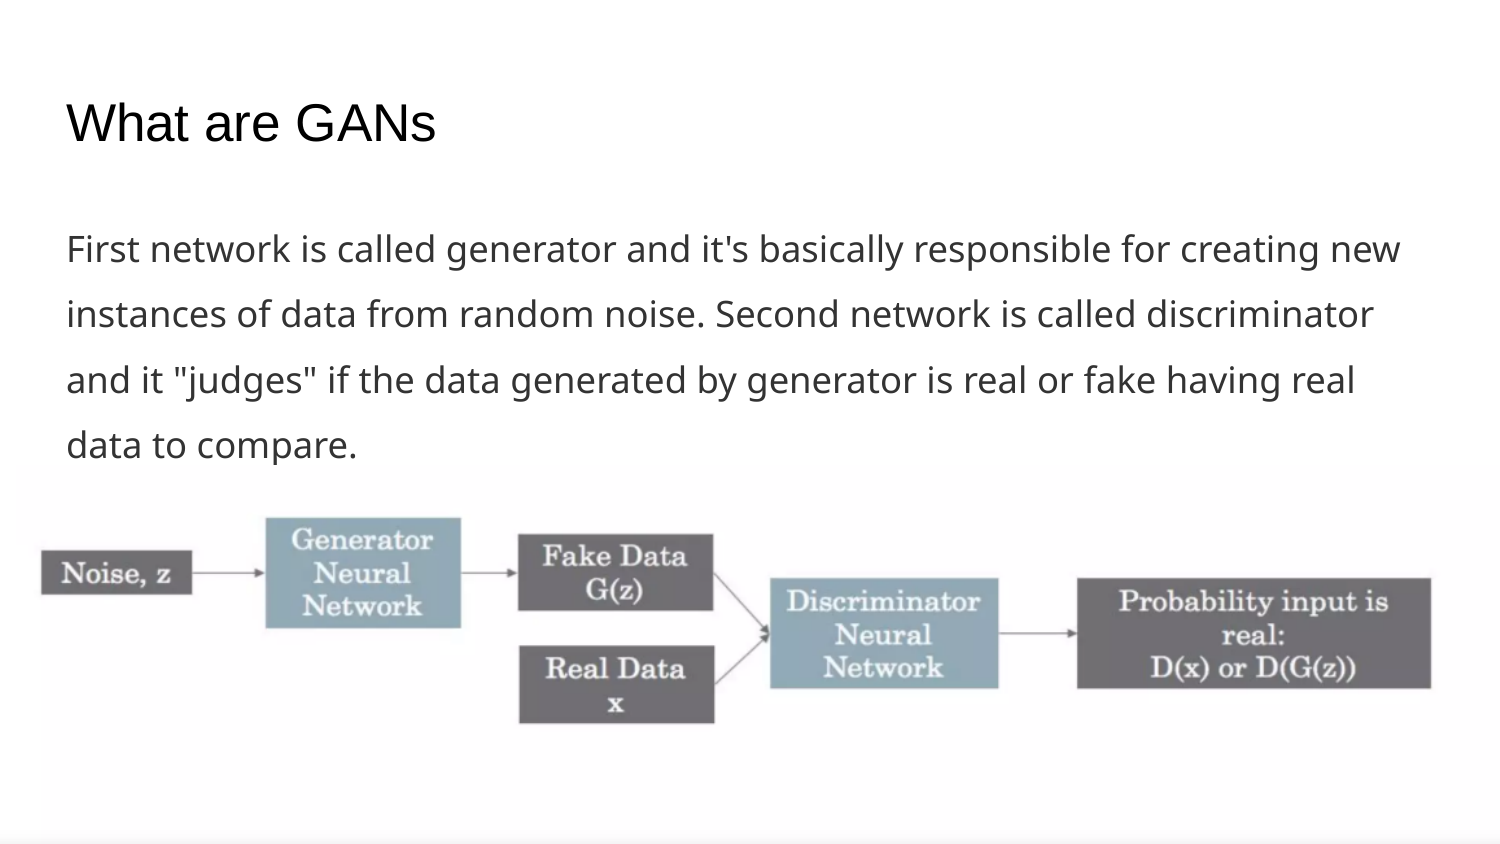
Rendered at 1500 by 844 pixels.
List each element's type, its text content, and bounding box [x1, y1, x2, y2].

title What are GANs [51, 72, 1449, 167]
picture [0, 464, 1500, 844]
list First network is called generator and it's basically responsible for creating new instances of data from random noise. Second network is called discriminator and it "judges" if the data generated by generator is real or fake having real data to compare. [51, 189, 1449, 463]
